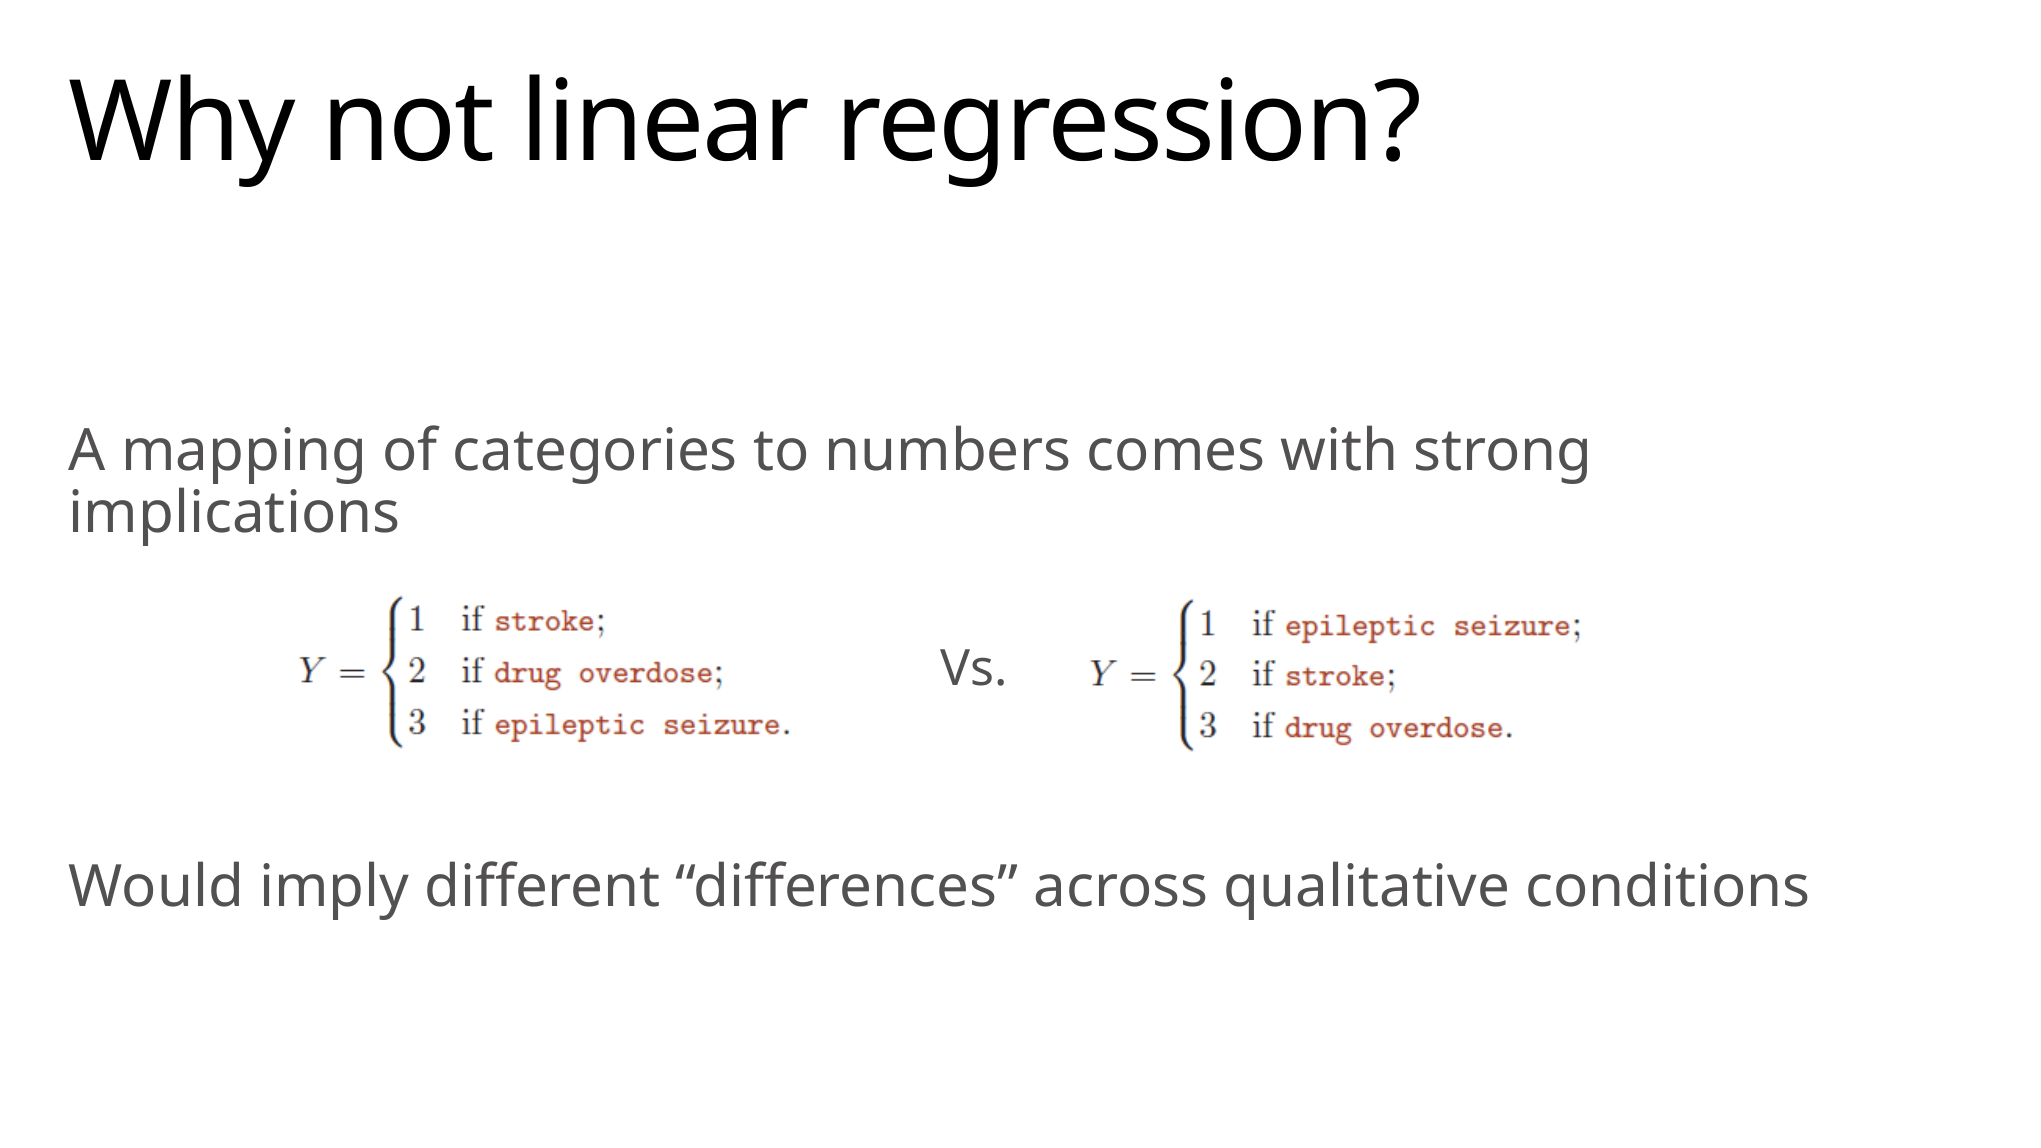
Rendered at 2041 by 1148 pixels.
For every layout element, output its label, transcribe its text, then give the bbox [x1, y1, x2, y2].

title Why not linear regression? [45, 48, 1996, 200]
text_box Vs. [910, 618, 1056, 721]
picture [233, 579, 869, 772]
list A mapping of categories to numbers comes with strong implications Would imply different “differences” across qualitative conditions [45, 268, 1902, 1111]
picture [1056, 579, 1645, 761]
